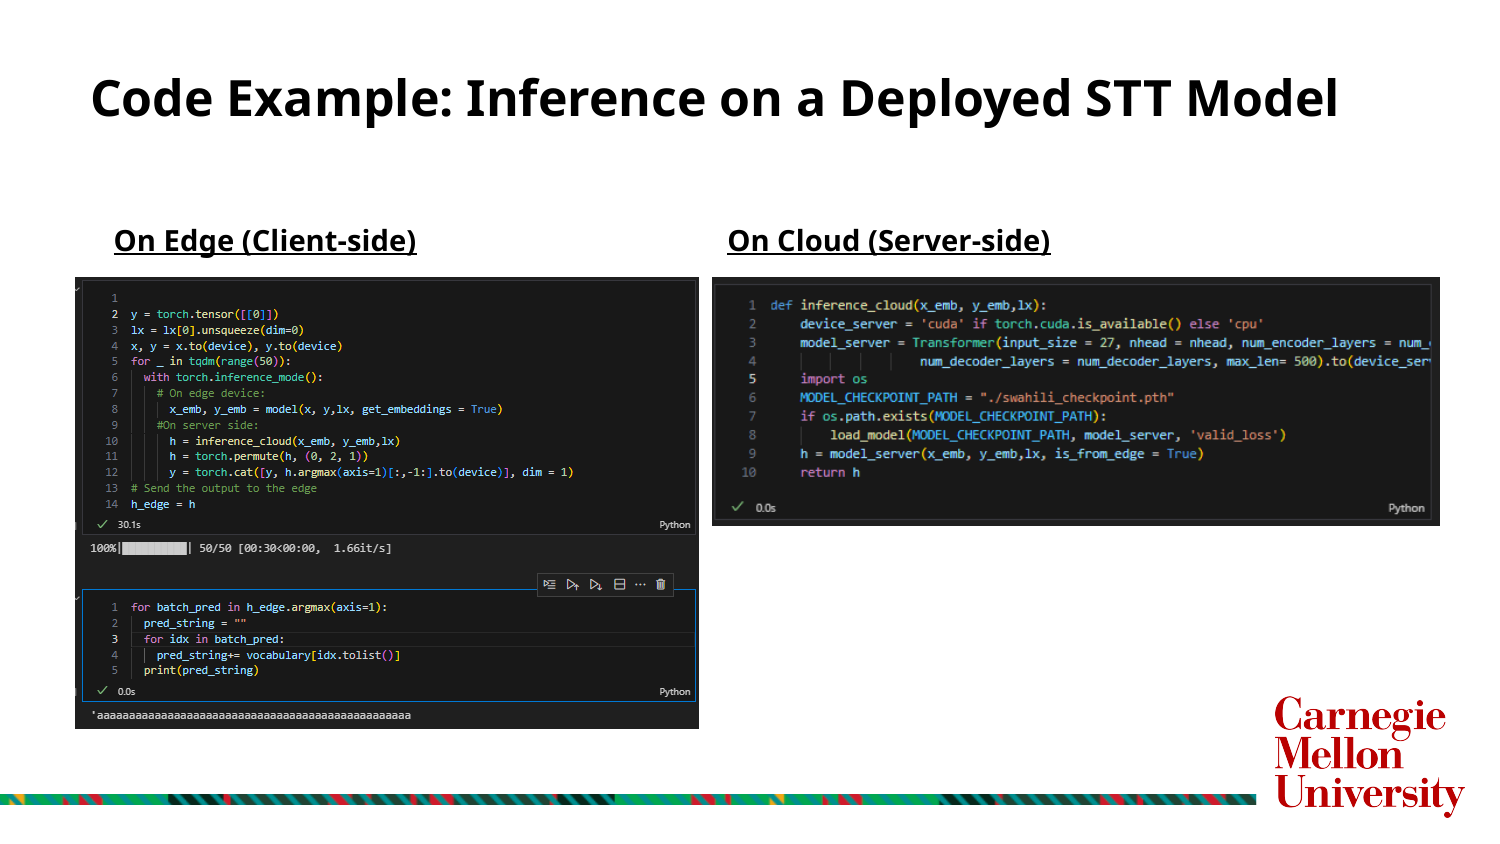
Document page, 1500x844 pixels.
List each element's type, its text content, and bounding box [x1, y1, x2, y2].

picture [0, 794, 1257, 805]
title Code Example: Inference on a Deployed STT Model [75, 59, 1425, 160]
text_box On Cloud (Server-side) [712, 206, 1252, 261]
list [75, 184, 1425, 747]
picture [711, 276, 1440, 526]
text_box On Edge (Client-side) [98, 206, 638, 261]
picture [1275, 696, 1465, 818]
picture [74, 276, 699, 729]
